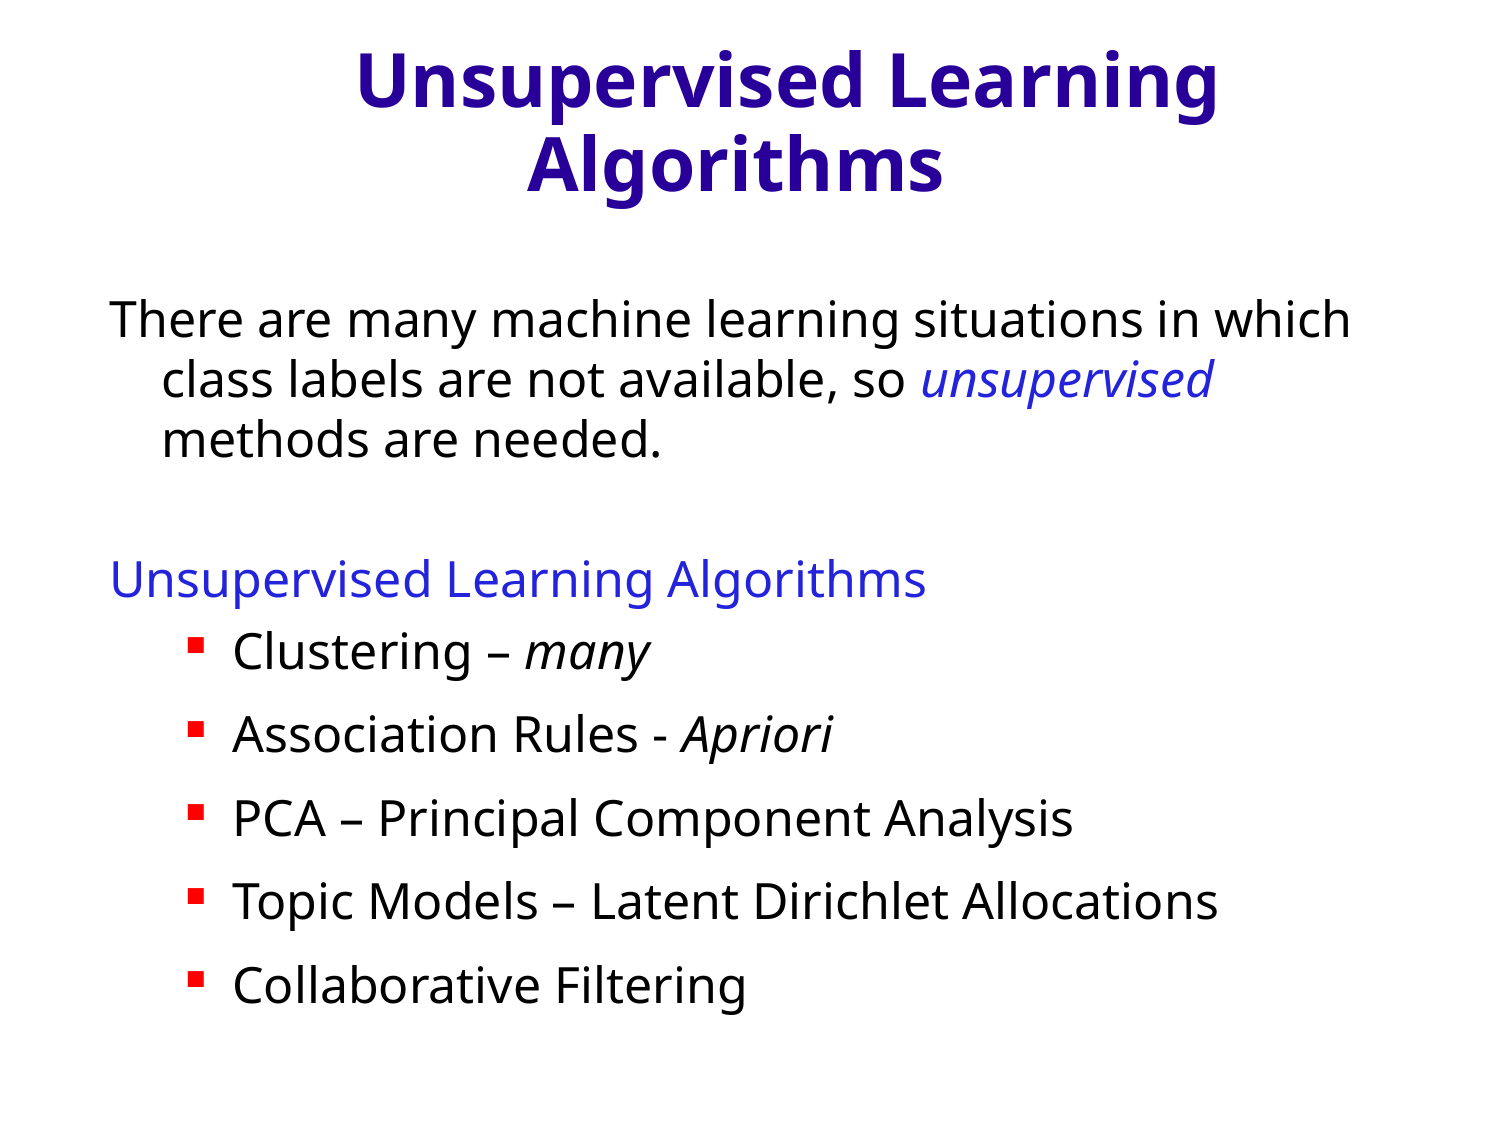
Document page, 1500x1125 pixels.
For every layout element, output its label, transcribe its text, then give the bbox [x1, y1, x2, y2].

list There are many machine learning situations in which class labels are not available, so unsupervised methods are needed. Unsupervised Learning Algorithms Clustering – many Association Rules - Apriori PCA – Principal Component Analysis Topic Models – Latent Dirichlet Allocations Collaborative Filtering [92, 287, 1413, 1063]
title Unsupervised Learning Algorithms [53, 13, 1350, 236]
